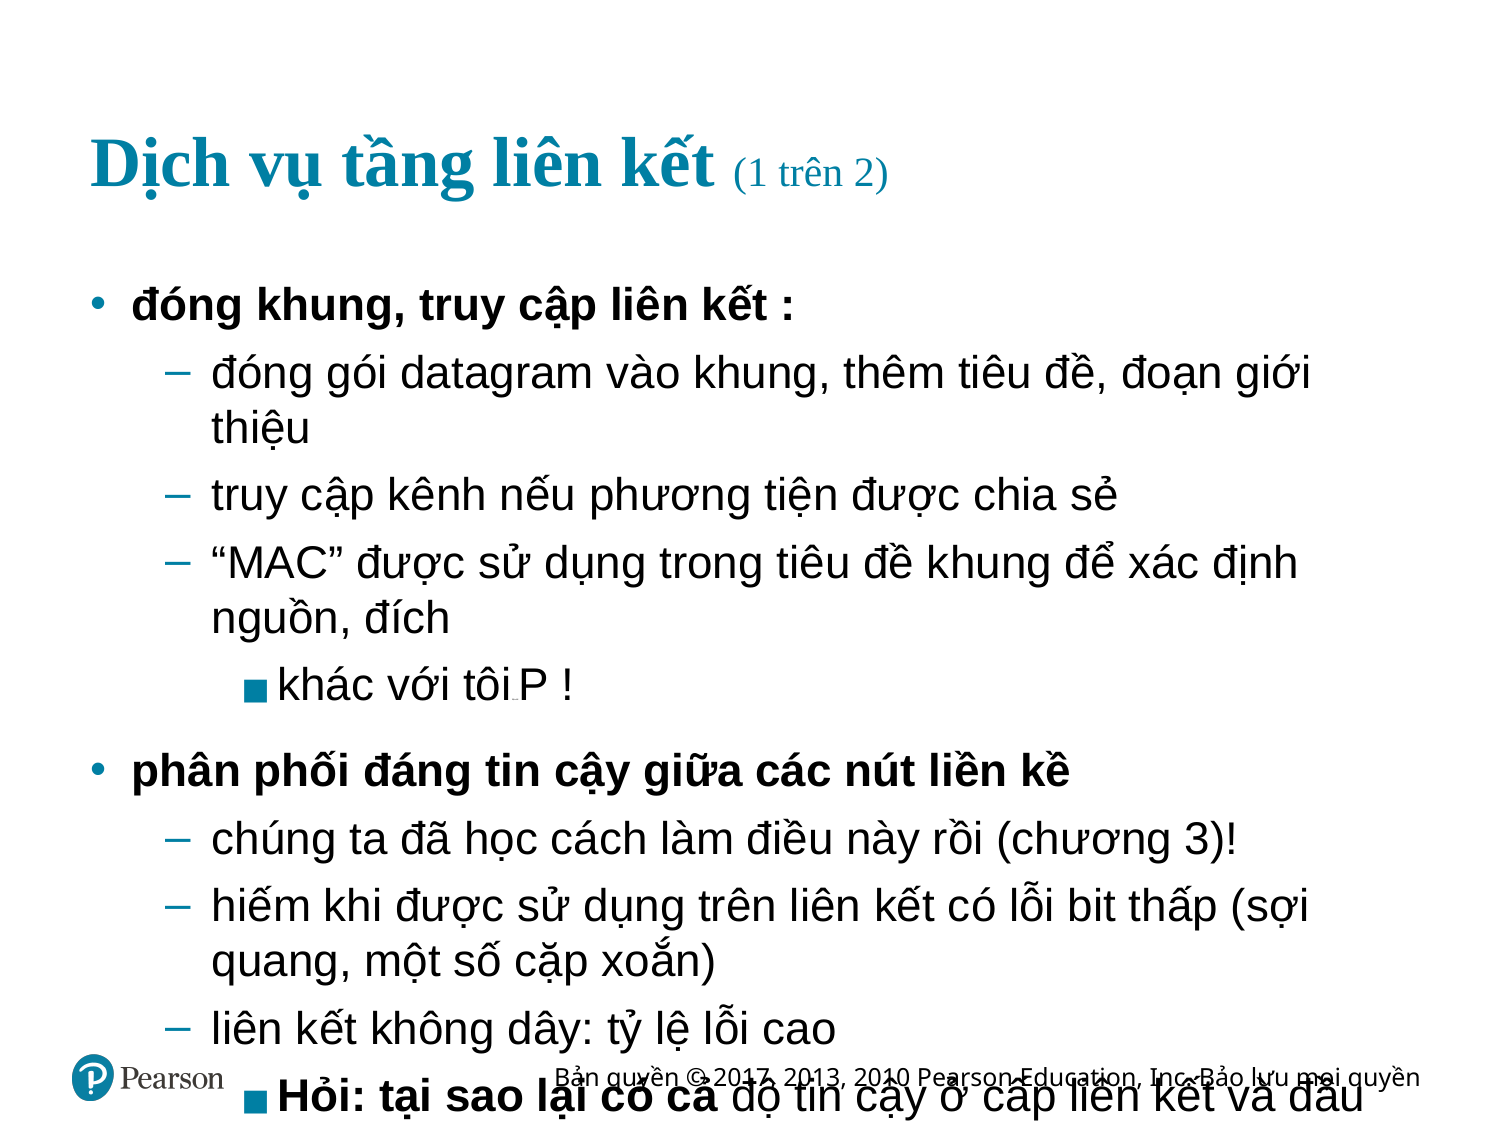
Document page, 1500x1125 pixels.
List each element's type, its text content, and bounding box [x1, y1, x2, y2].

picture [72, 1087, 83, 1101]
picture [98, 1054, 224, 1101]
title Dịch vụ tầng liên kết (1 trên 2) [75, 35, 1425, 216]
picture [80, 1063, 106, 1088]
list đóng khung, truy cập liên kết : đóng gói datagram vào khung, thêm tiêu đề, đoạn giới thiệu truy cập kênh nếu phương tiện được chia sẻ “MAC” được sử dụng trong tiêu đề khung để xác định nguồn, đích khác với tôi Địa chỉ P ! phân phối đáng tin cậy giữa các nút liền kề chúng ta đã học cách làm điều này rồi (chương 3)! hiếm khi được sử dụng trên liên kết có lỗi bit thấp (sợi quang, một số cặp xoắn) liên kết không dây: tỷ lệ lỗi cao Hỏi: tại sao lại có cả độ tin cậy ở cấp liên kết và đầu cuối ? [75, 259, 1425, 1003]
picture [72, 1054, 88, 1070]
